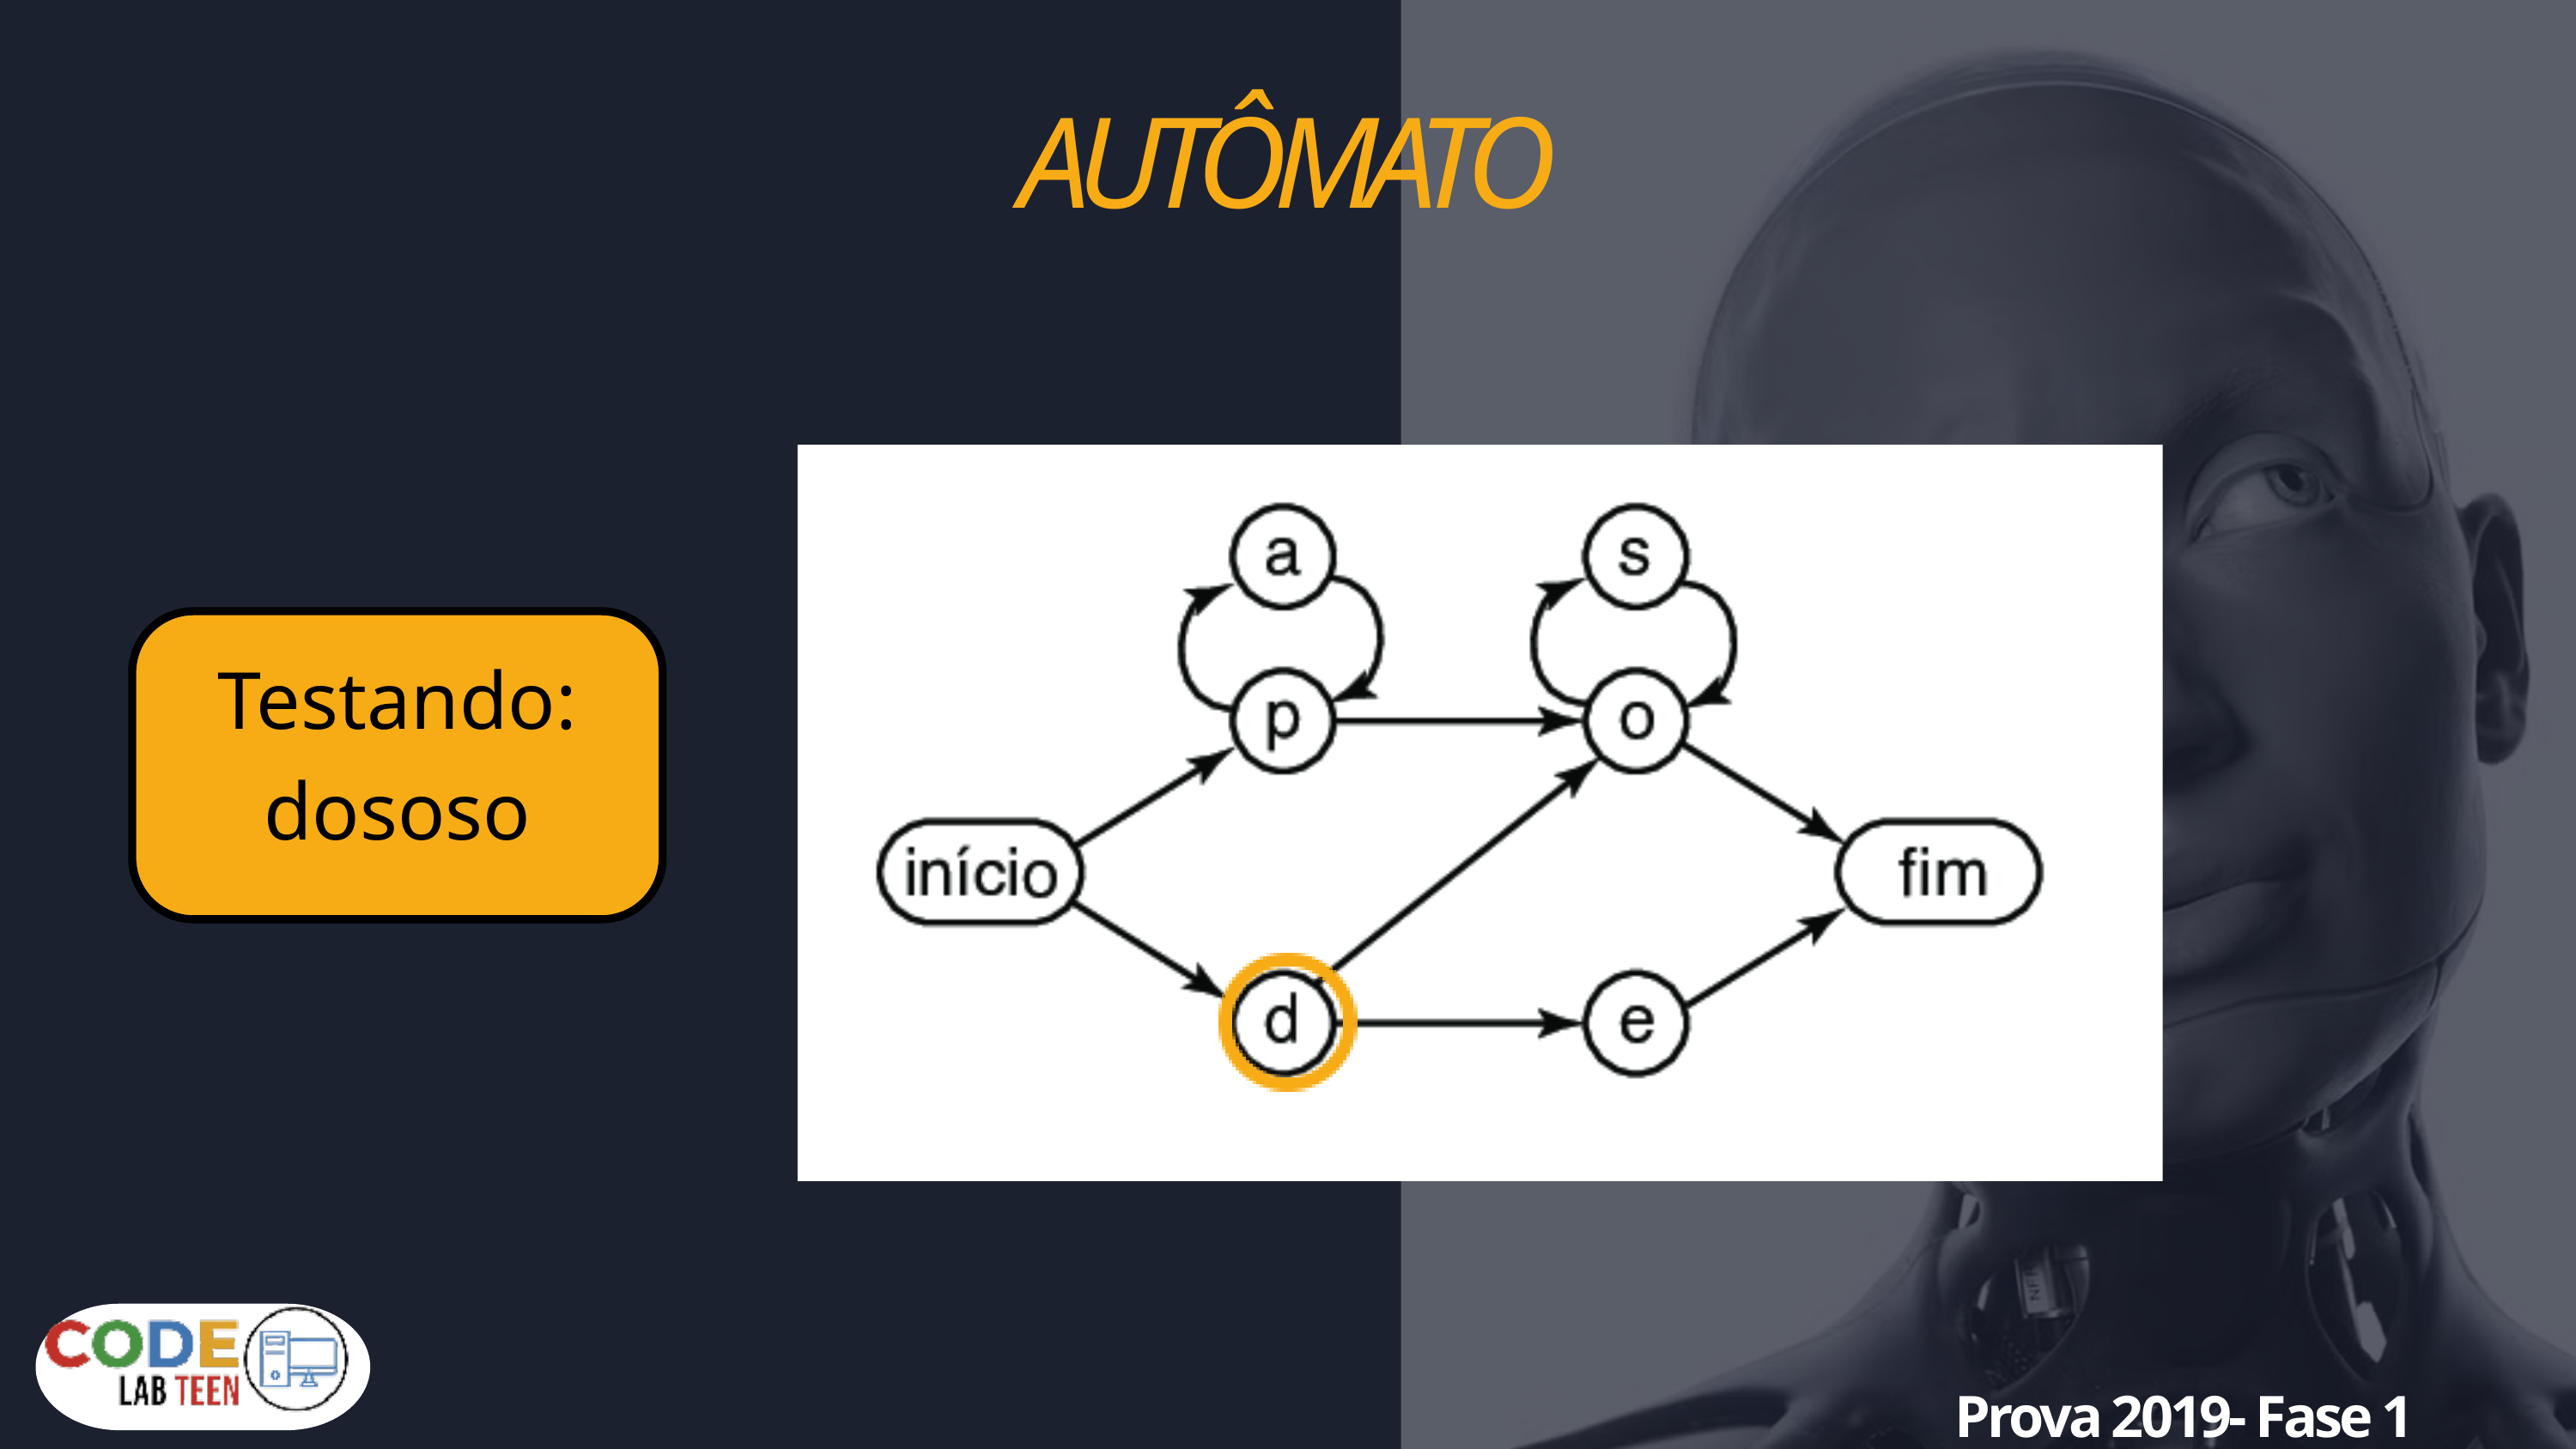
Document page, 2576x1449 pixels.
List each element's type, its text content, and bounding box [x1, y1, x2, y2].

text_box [131, 610, 663, 920]
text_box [8, 1284, 398, 1449]
text_box AUTÔMATO [173, 60, 1396, 233]
text_box [797, 445, 1396, 1181]
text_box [1400, 0, 2576, 1449]
text_box [1218, 953, 1358, 1092]
